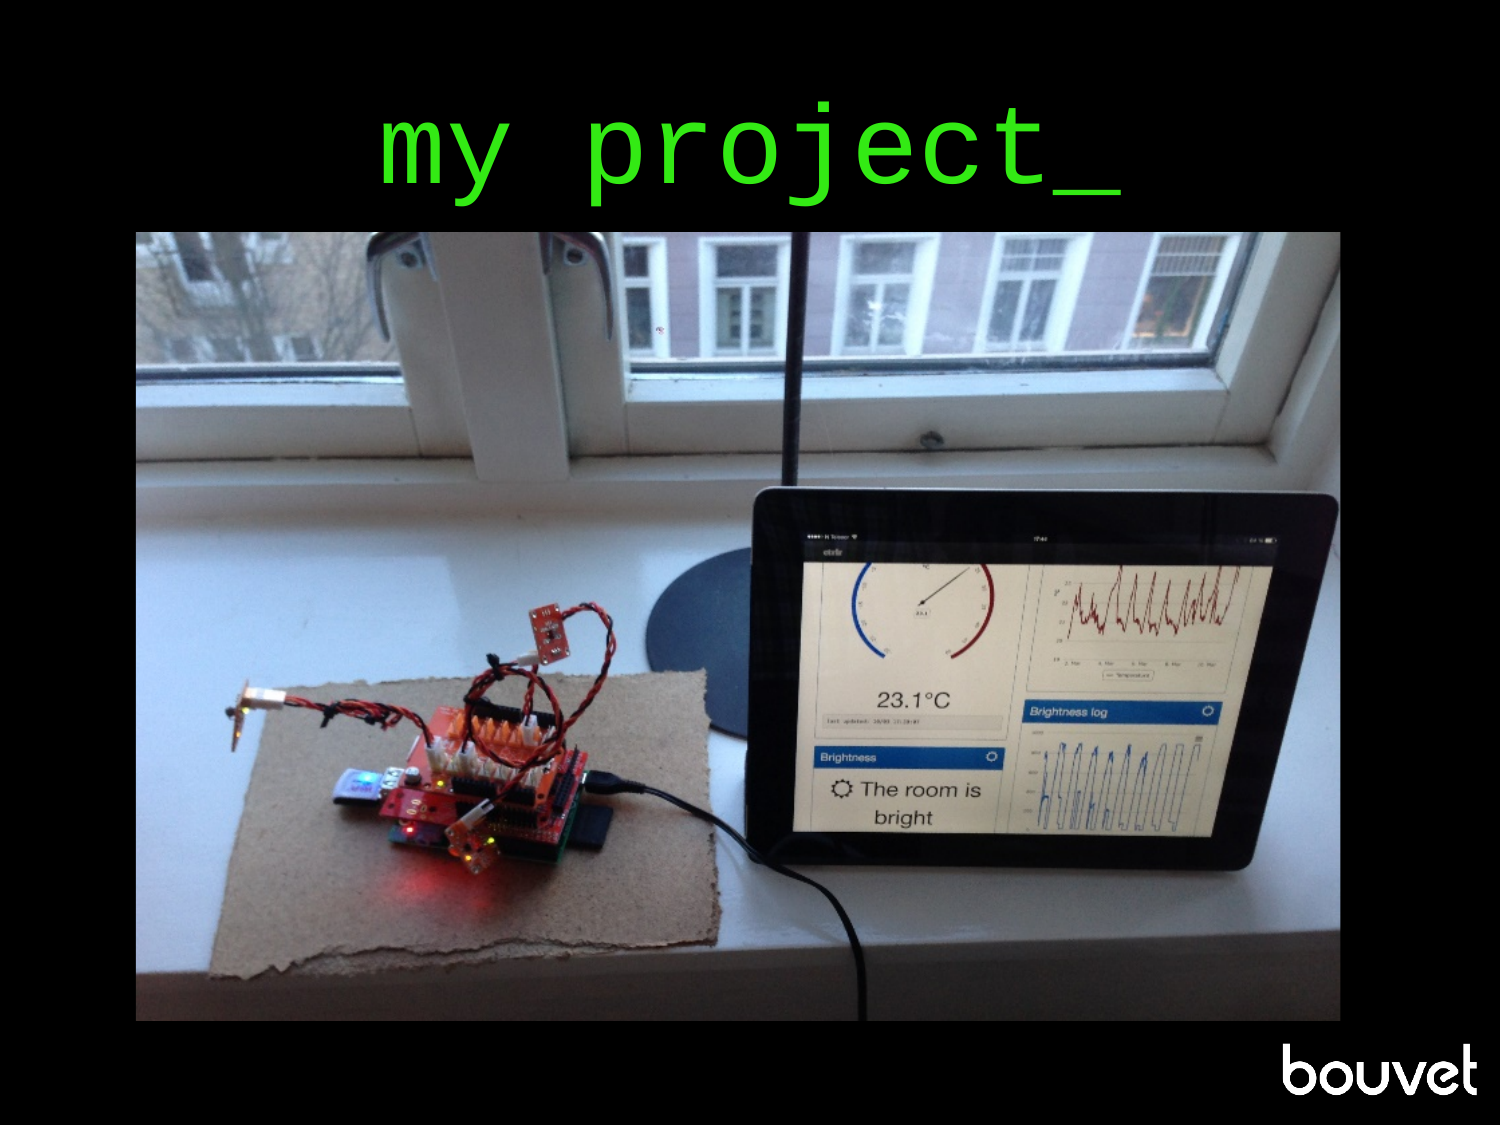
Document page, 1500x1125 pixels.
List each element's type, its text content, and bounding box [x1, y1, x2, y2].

title my project_ [75, 45, 1425, 233]
picture [135, 232, 1500, 1115]
